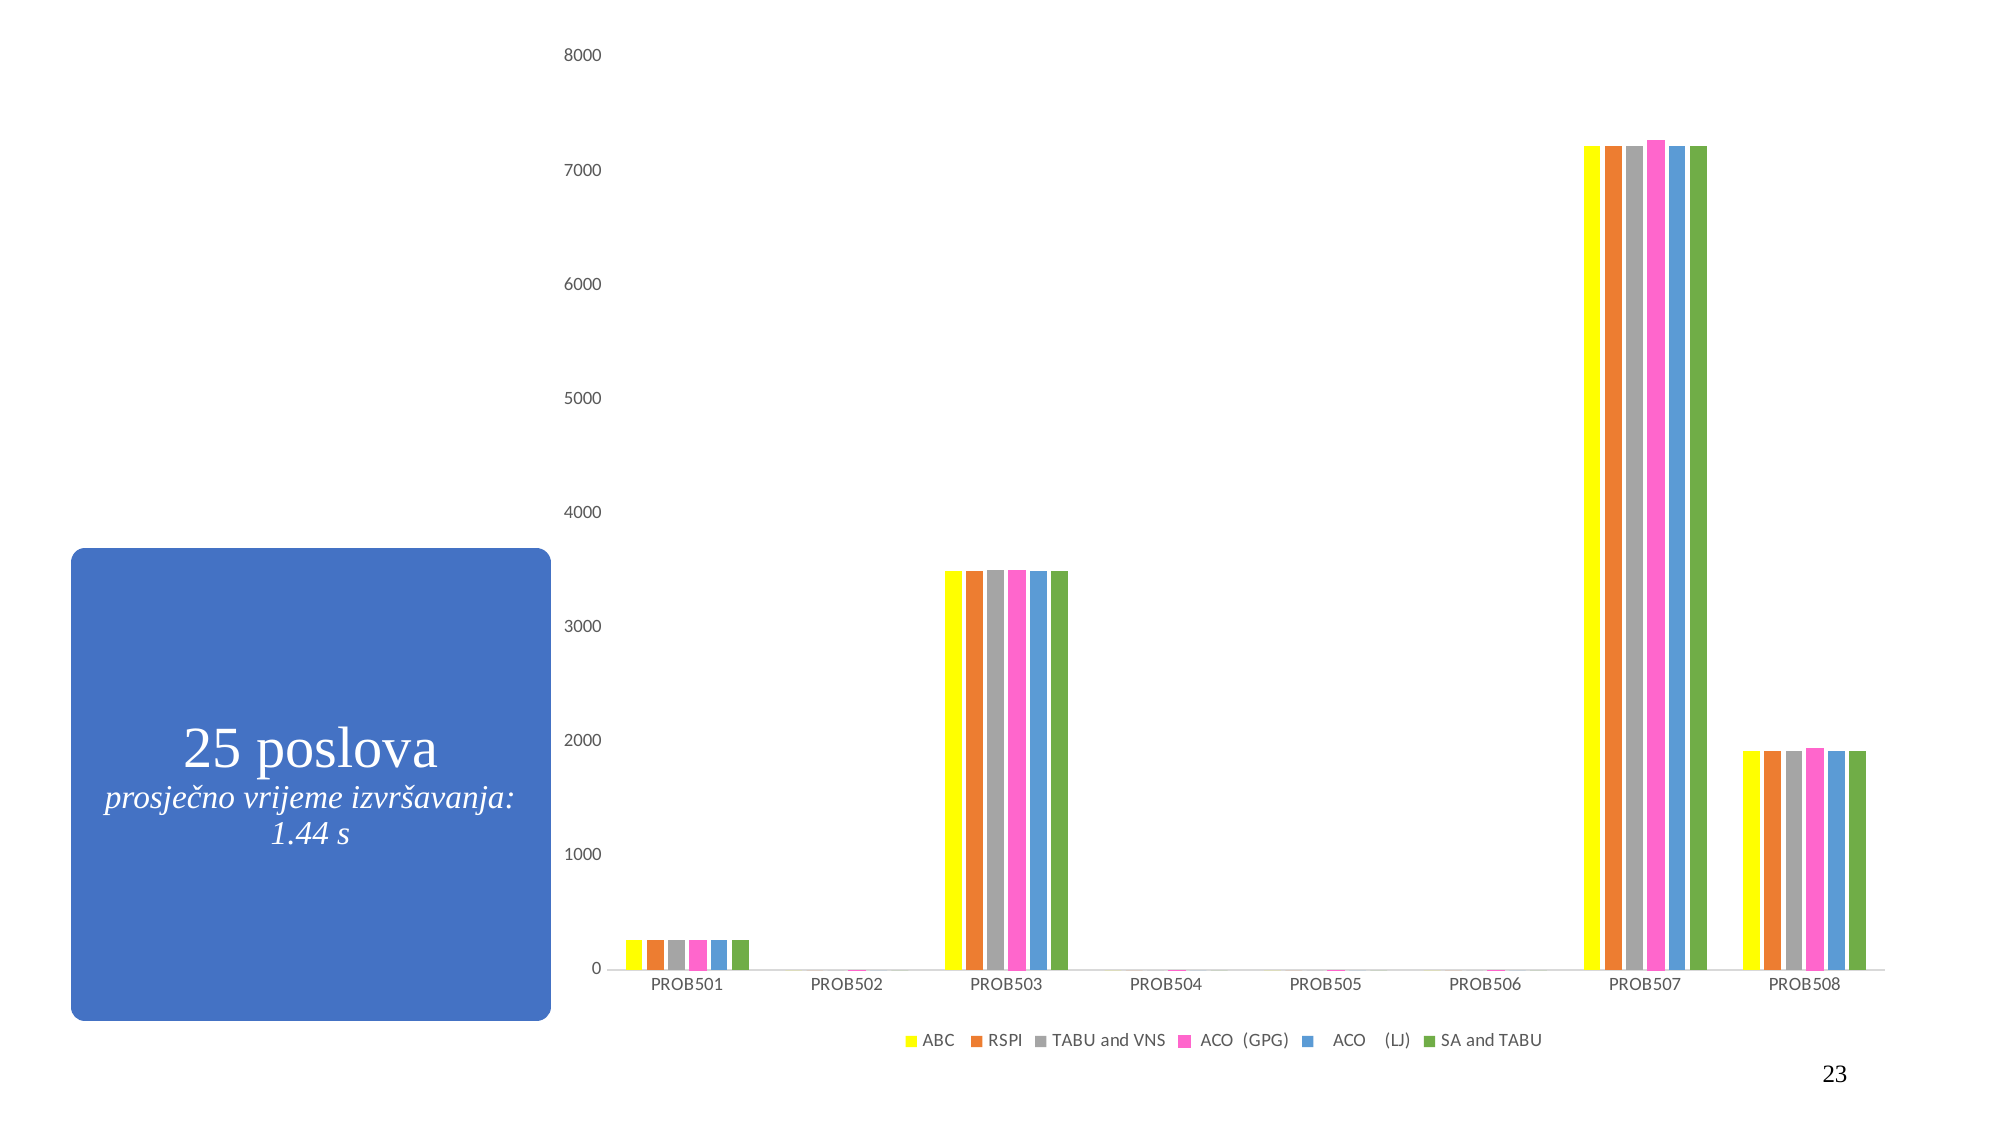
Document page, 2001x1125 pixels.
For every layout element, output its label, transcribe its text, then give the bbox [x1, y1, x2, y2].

slide_number 23 [1412, 1057, 1863, 1103]
title 25 poslova prosječno vrijeme izvršavanja: 1.44 s [84, 562, 536, 1007]
chart [536, 27, 1913, 1057]
